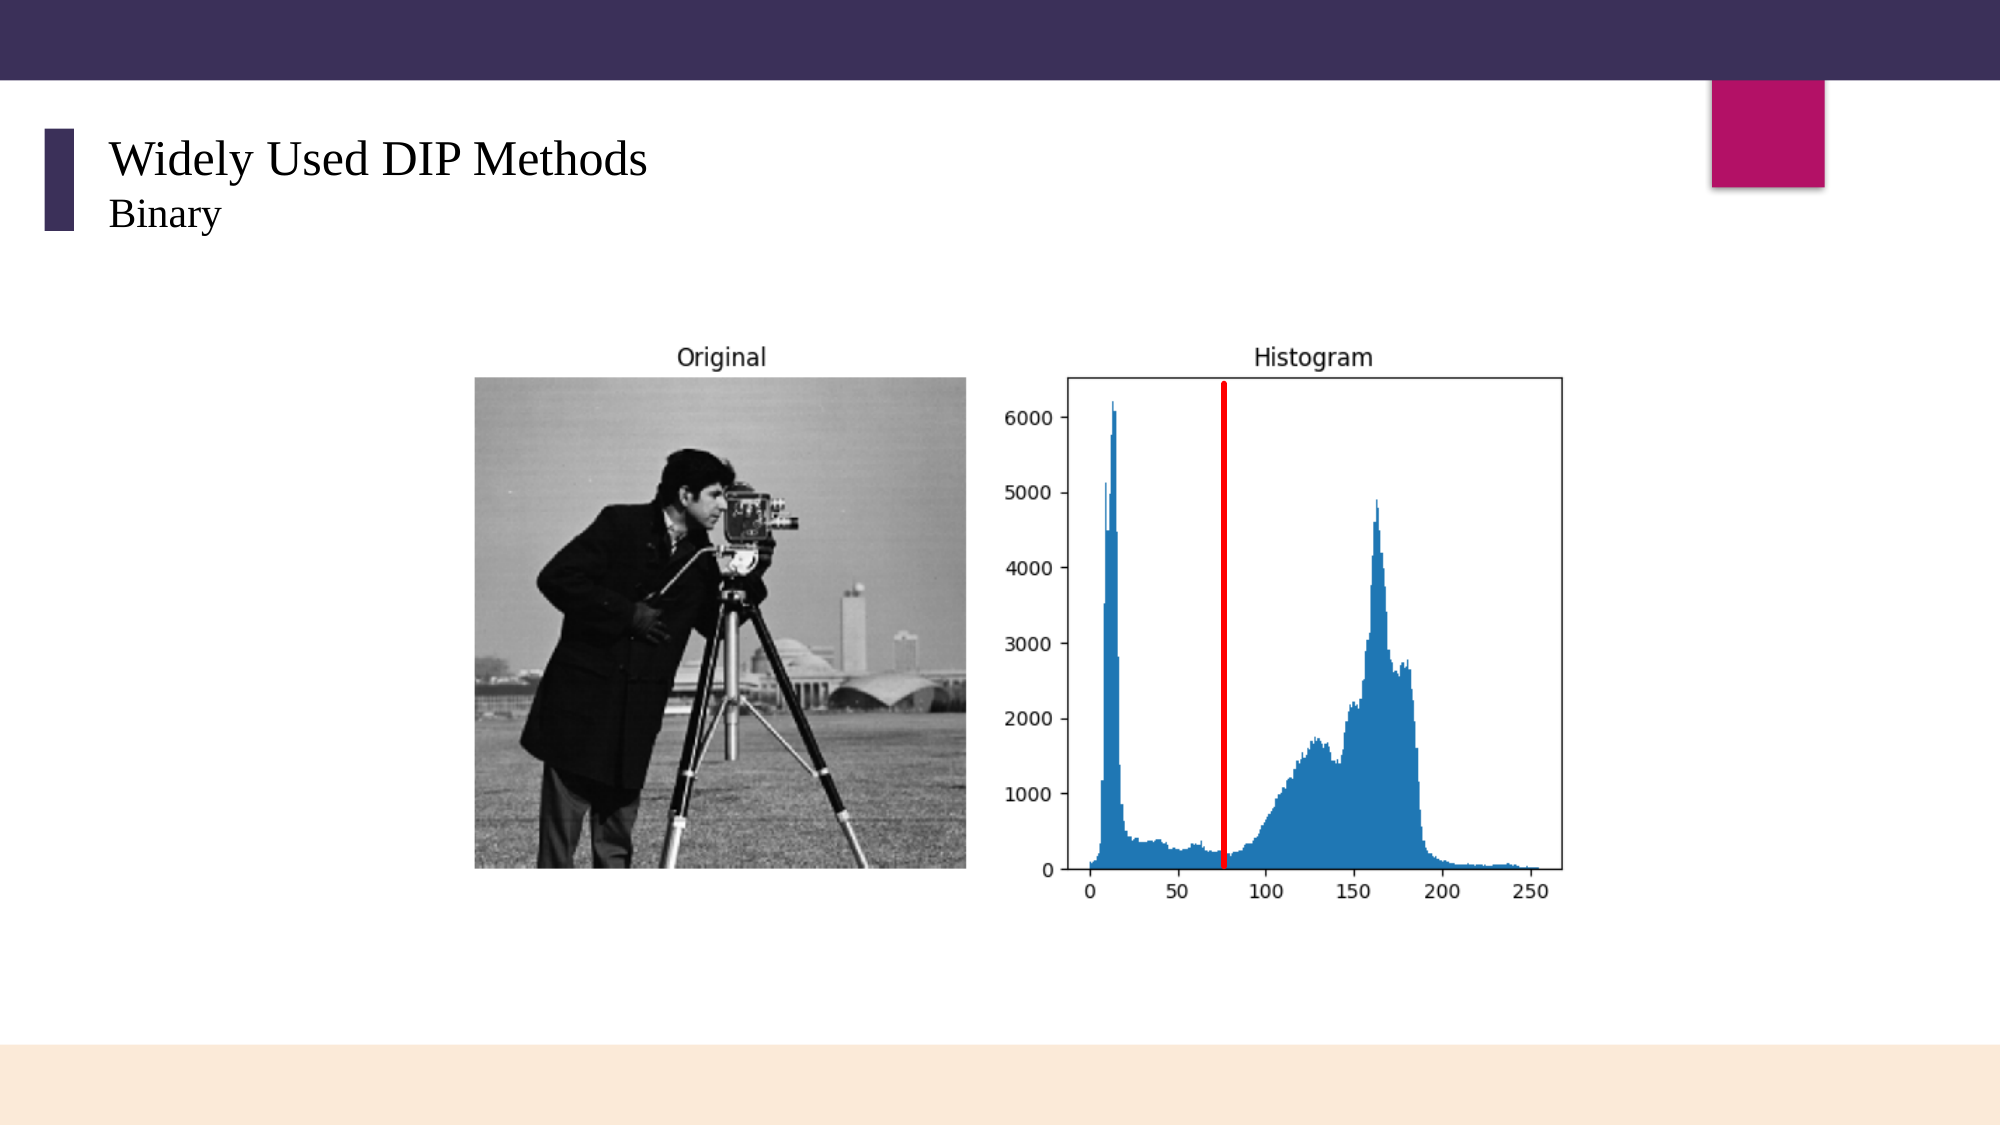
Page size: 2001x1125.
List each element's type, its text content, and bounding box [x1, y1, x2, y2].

text_box [0, 0, 2000, 82]
text_box Widely Used DIP Methods Binary [93, 117, 664, 243]
text_box [0, 1043, 2000, 1125]
text_box [43, 127, 75, 232]
picture [298, 208, 1702, 916]
